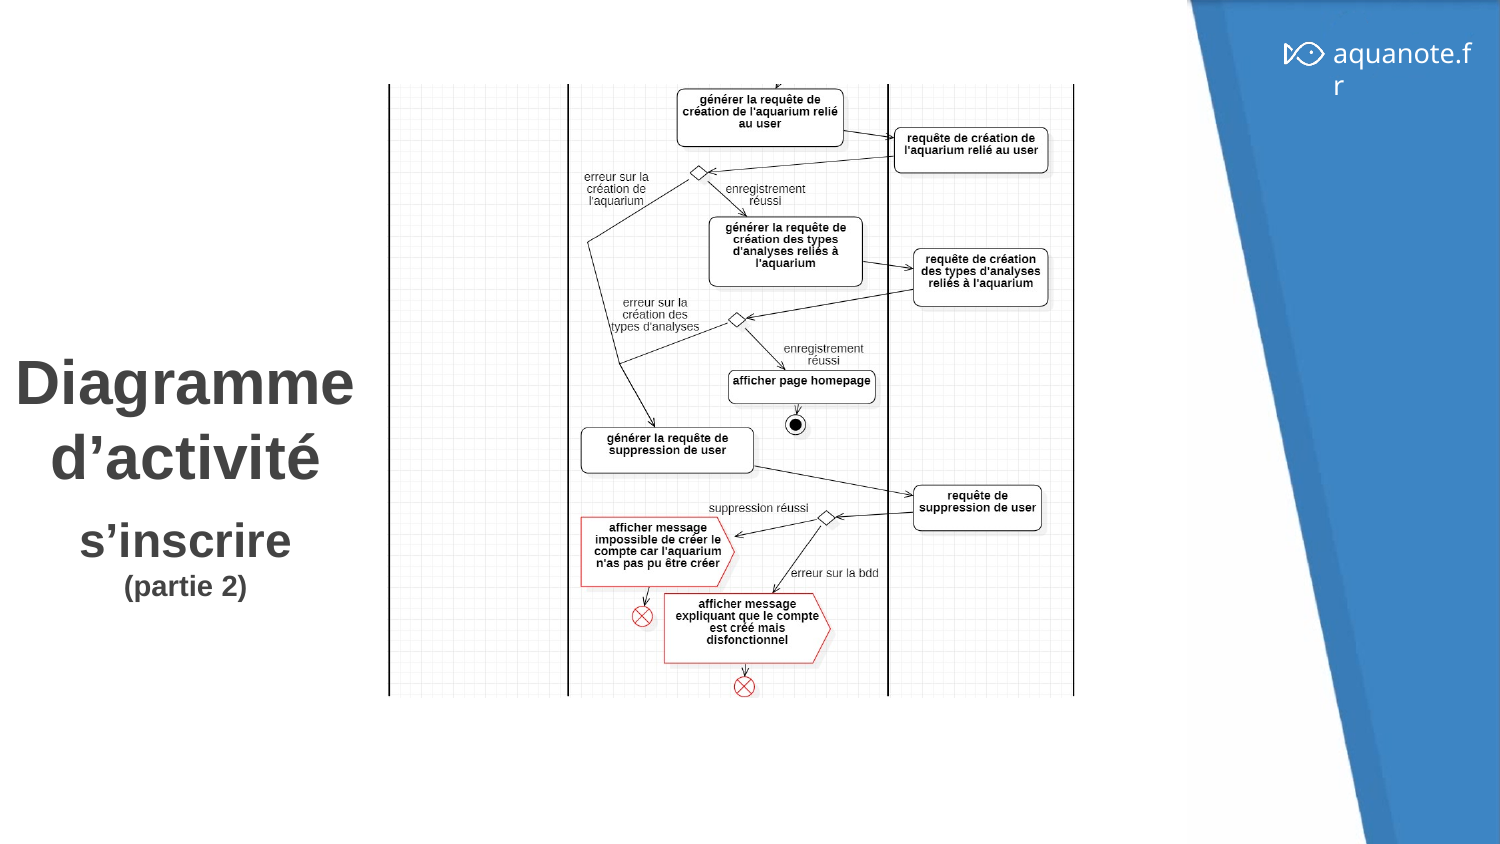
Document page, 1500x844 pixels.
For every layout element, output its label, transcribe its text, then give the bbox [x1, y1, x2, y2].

picture [1187, 0, 1500, 844]
text_box Diagramme d’activité s’inscrire (partie 2) [0, 326, 372, 617]
picture [387, 83, 1075, 699]
